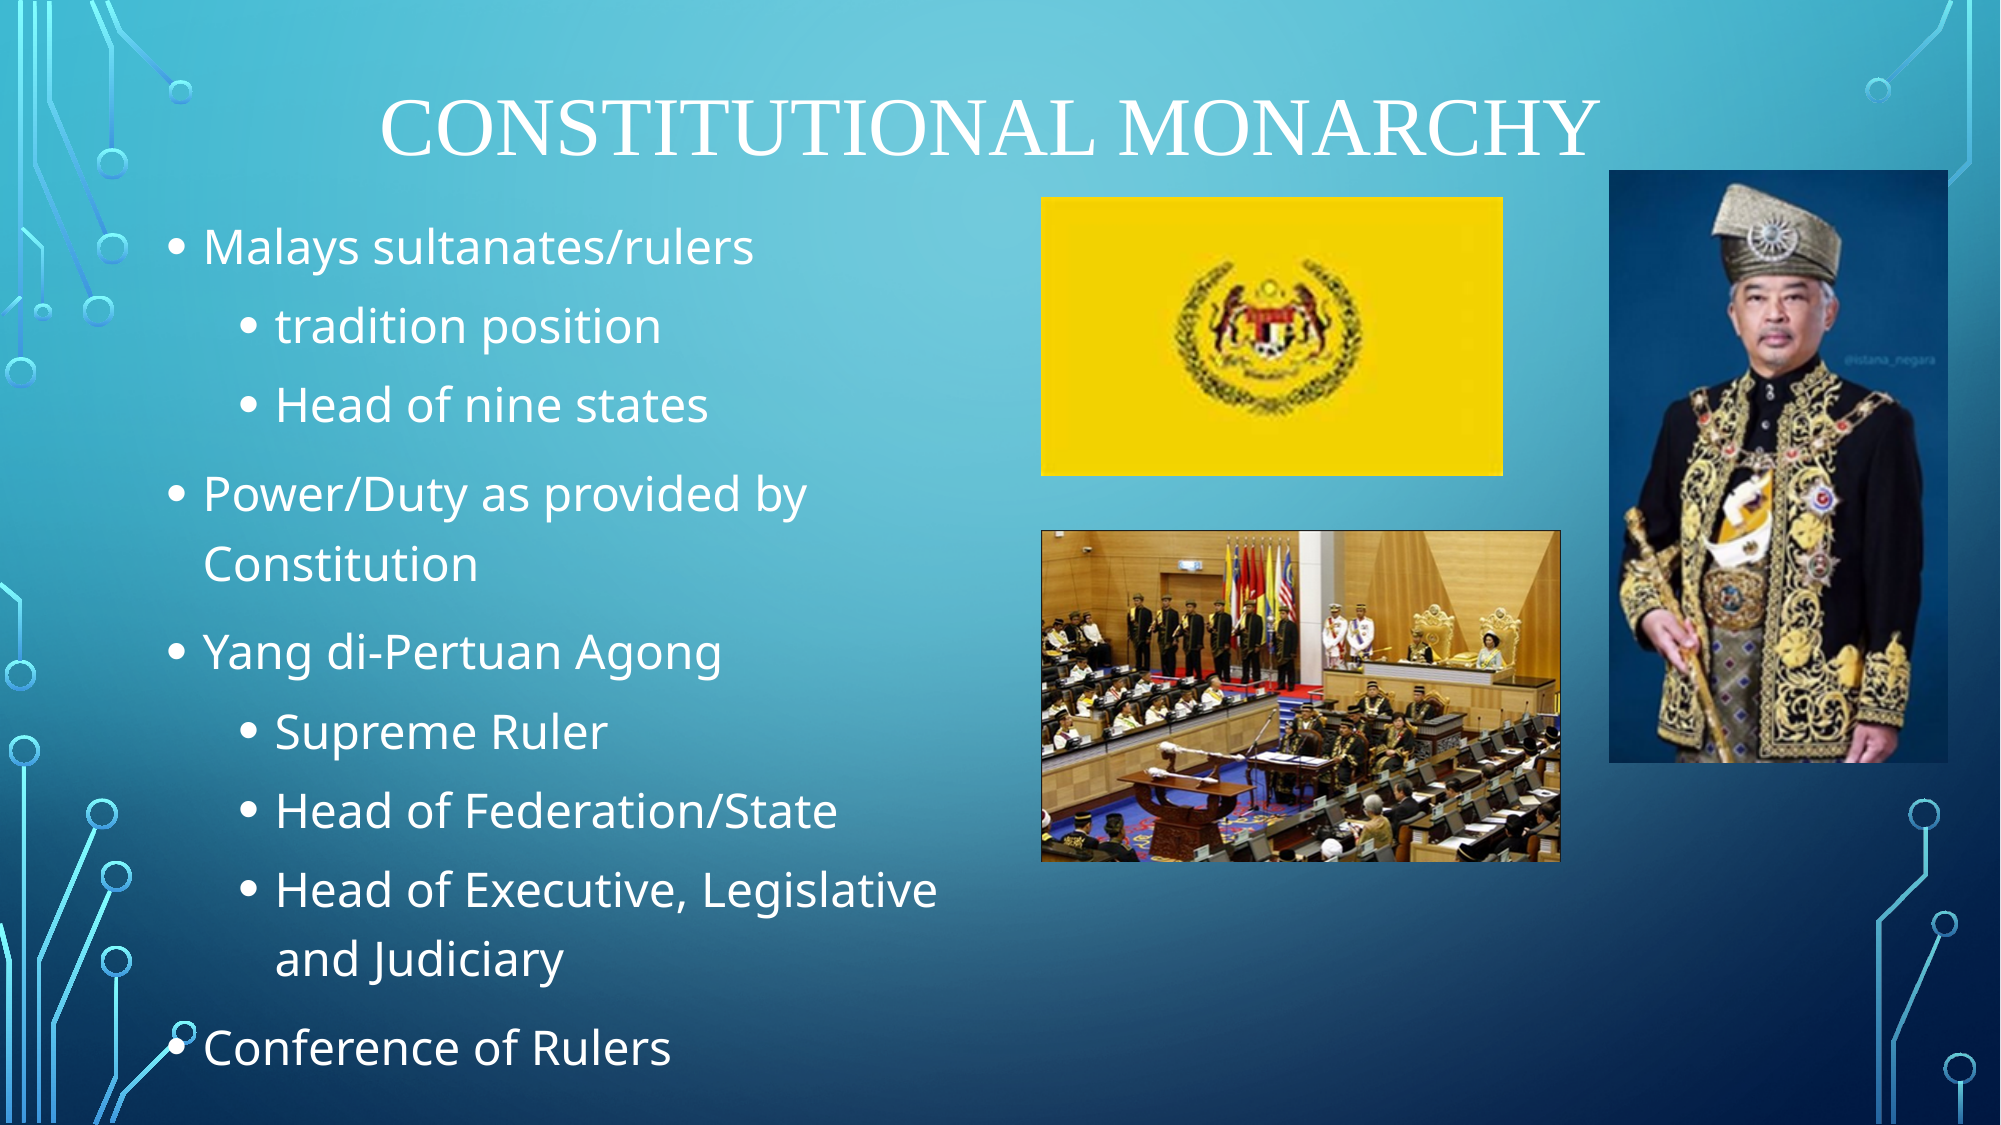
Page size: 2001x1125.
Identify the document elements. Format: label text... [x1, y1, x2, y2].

picture [1609, 169, 1949, 763]
picture [1041, 197, 1503, 477]
list Malays sultanates/rulers tradition position Head of nine states Power/Duty as provided by Constitution Yang di-Pertuan Agong Supreme Ruler Head of Federation/State Head of Executive, Legislative and Judiciary Conference of Rulers [151, 197, 1035, 1091]
picture [1041, 530, 1561, 863]
title CONSTITUTIONAL MONARCHY [187, 70, 1813, 198]
